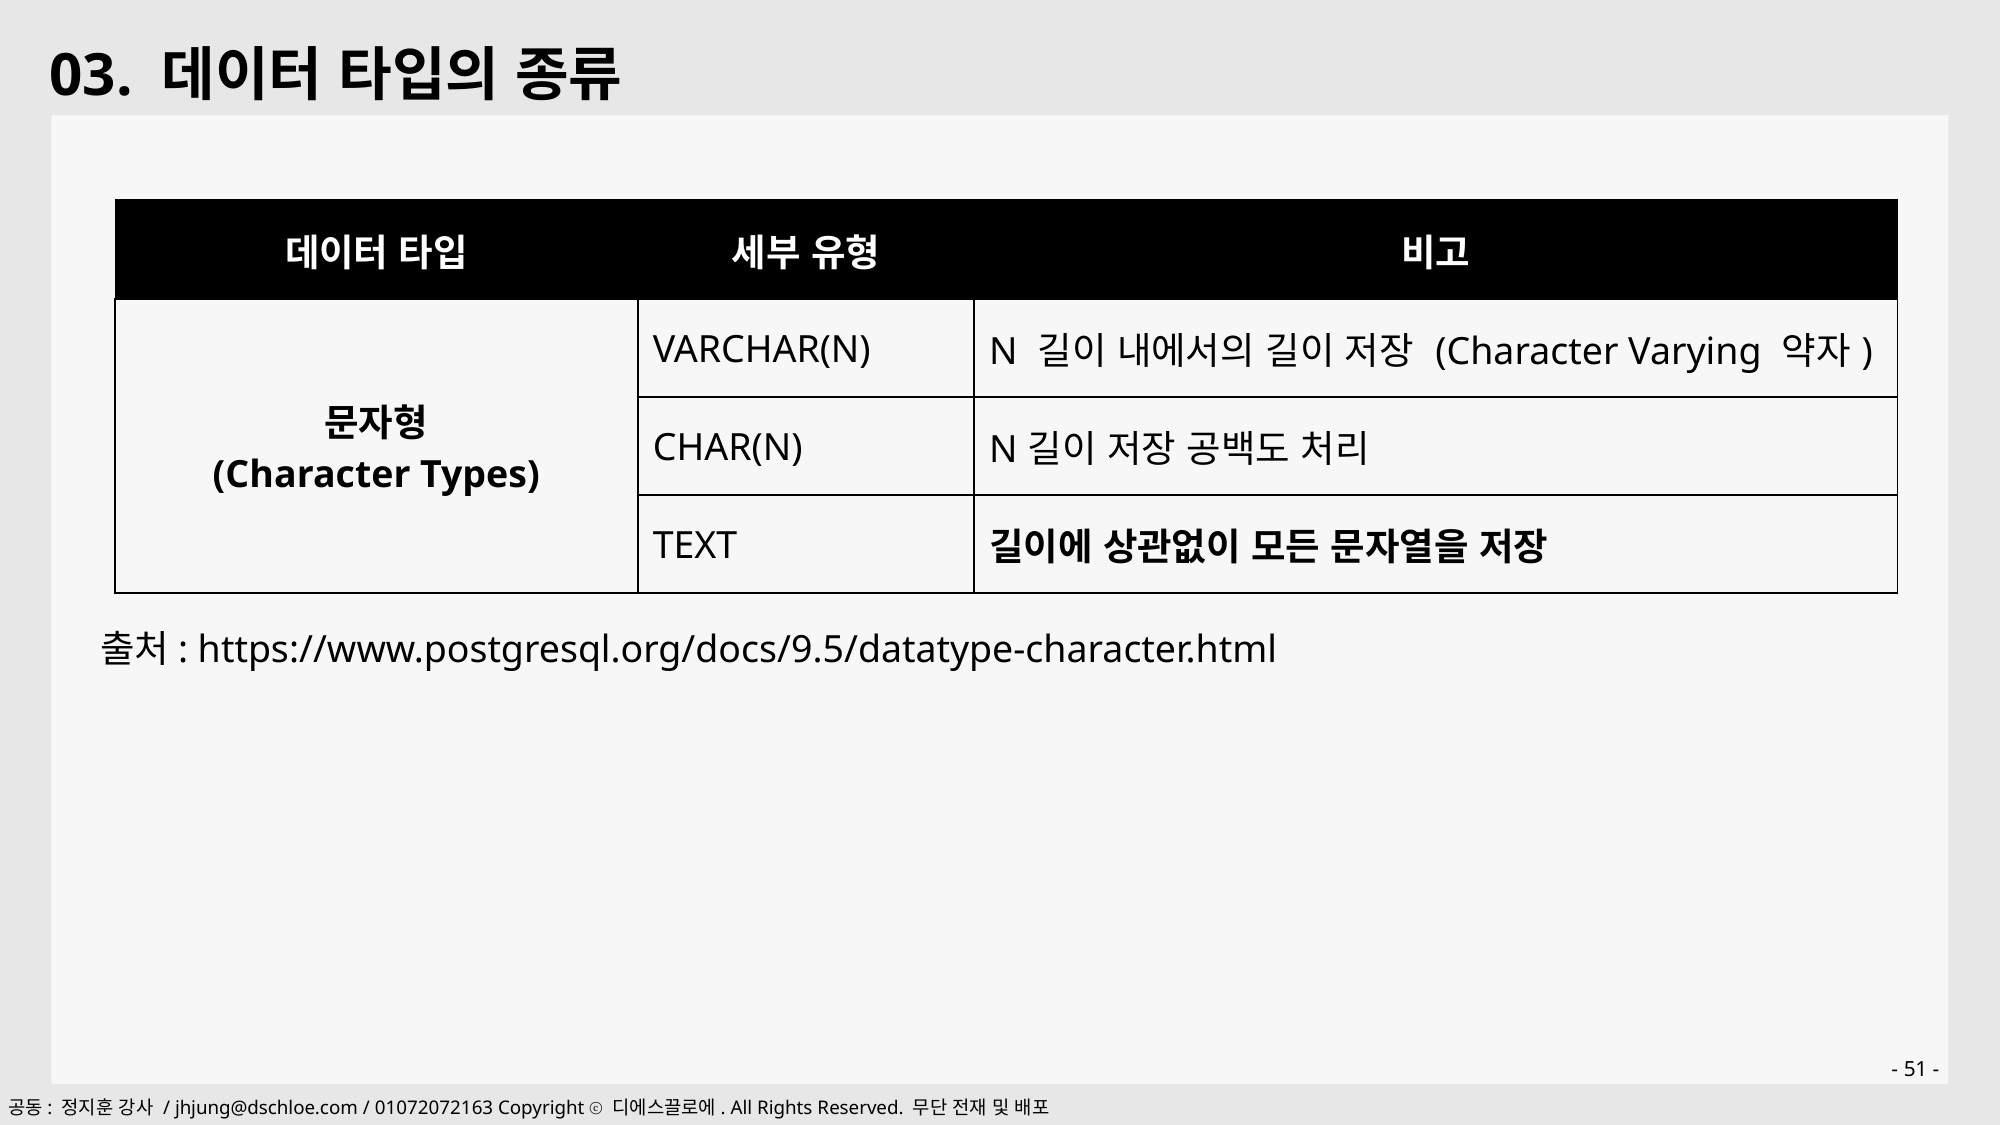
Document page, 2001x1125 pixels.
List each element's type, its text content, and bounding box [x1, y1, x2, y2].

table_cell N 길이 내에서의 길이 저장 (Character Varying 약자) [975, 300, 1897, 396]
table_cell CHAR(N) [639, 398, 973, 494]
table_header 비고 [974, 203, 1898, 298]
table_cell VARCHAR(N) [639, 300, 973, 396]
table_header 데이터 타입 [115, 203, 638, 298]
table_cell N길이 저장 공백도 처리 [975, 398, 1897, 494]
table_cell 길이에 상관없이 모든 문자열을 저장 [975, 496, 1897, 592]
text_box 출처: https://www.postgresql.org/docs/9.5/datatype-character.html [85, 617, 1293, 678]
text_box 03. 데이터 타입의 종류 [34, 30, 638, 115]
table_cell 문자형 (Character Types) [116, 300, 637, 592]
table_header 세부 유형 [638, 203, 974, 298]
slide_number - 51 - [1504, 1039, 1955, 1100]
table_cell TEXT [639, 496, 973, 592]
